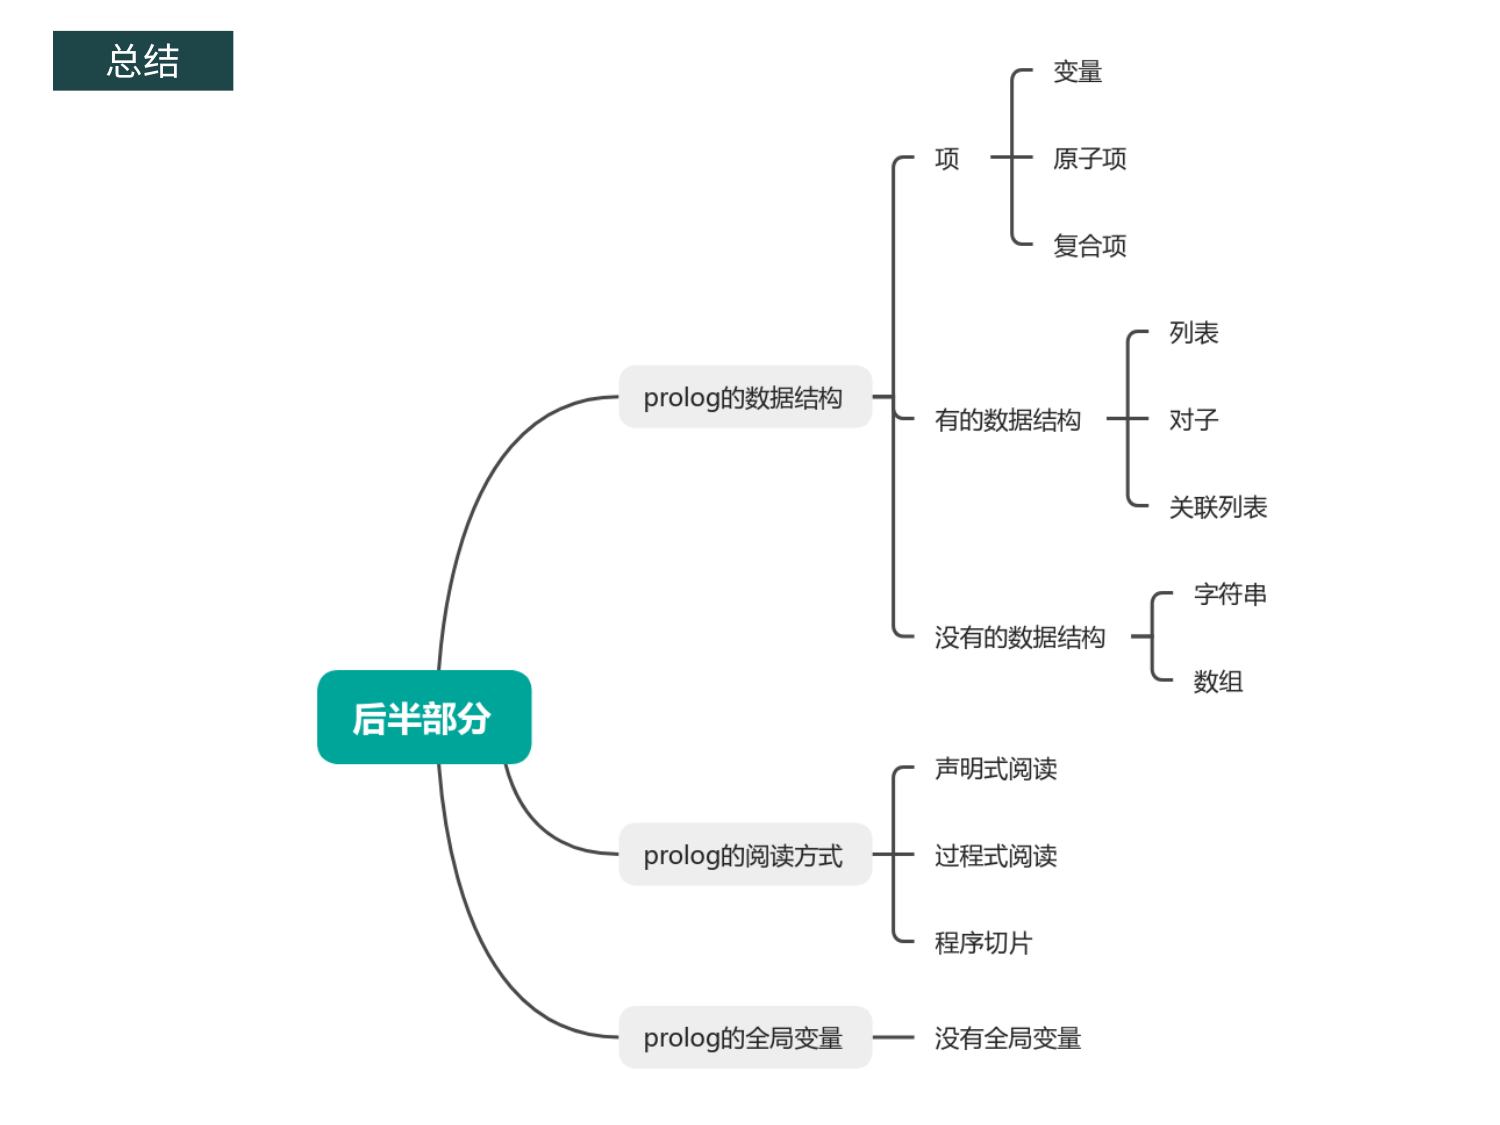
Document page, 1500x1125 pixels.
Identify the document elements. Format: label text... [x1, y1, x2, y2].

text_box 总结 [53, 30, 234, 91]
picture [265, 0, 1345, 1121]
